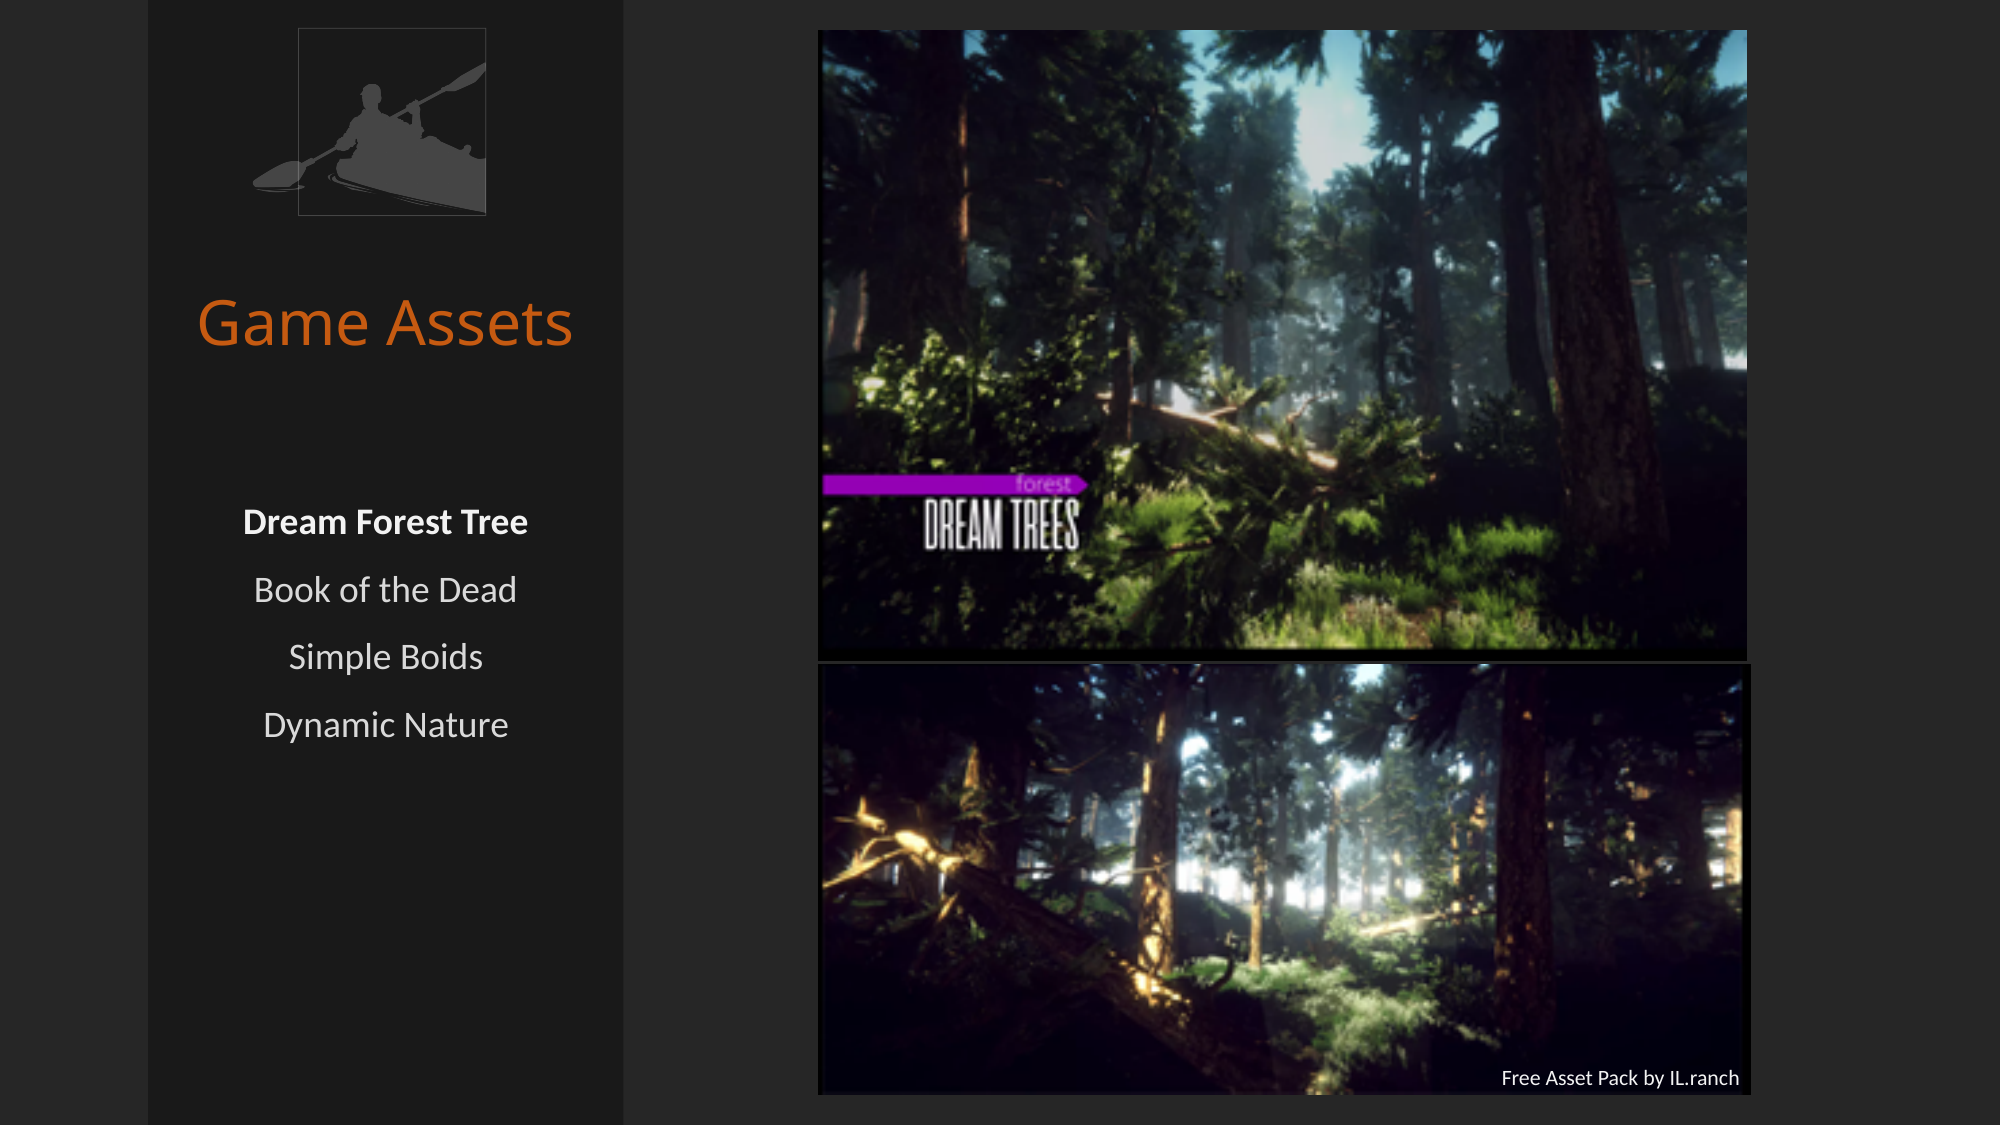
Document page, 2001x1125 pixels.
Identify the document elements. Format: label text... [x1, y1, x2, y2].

picture [230, 0, 542, 275]
picture [818, 664, 1751, 1095]
picture [818, 30, 1747, 662]
text_box Game Assets [164, 275, 607, 366]
text_box [148, 0, 624, 1125]
text_box Dream Forest Tree Book of the Dead Simple Boids Dynamic Nature [219, 467, 553, 752]
text_box Free Asset Pack by IL.ranch [1460, 1056, 1755, 1124]
